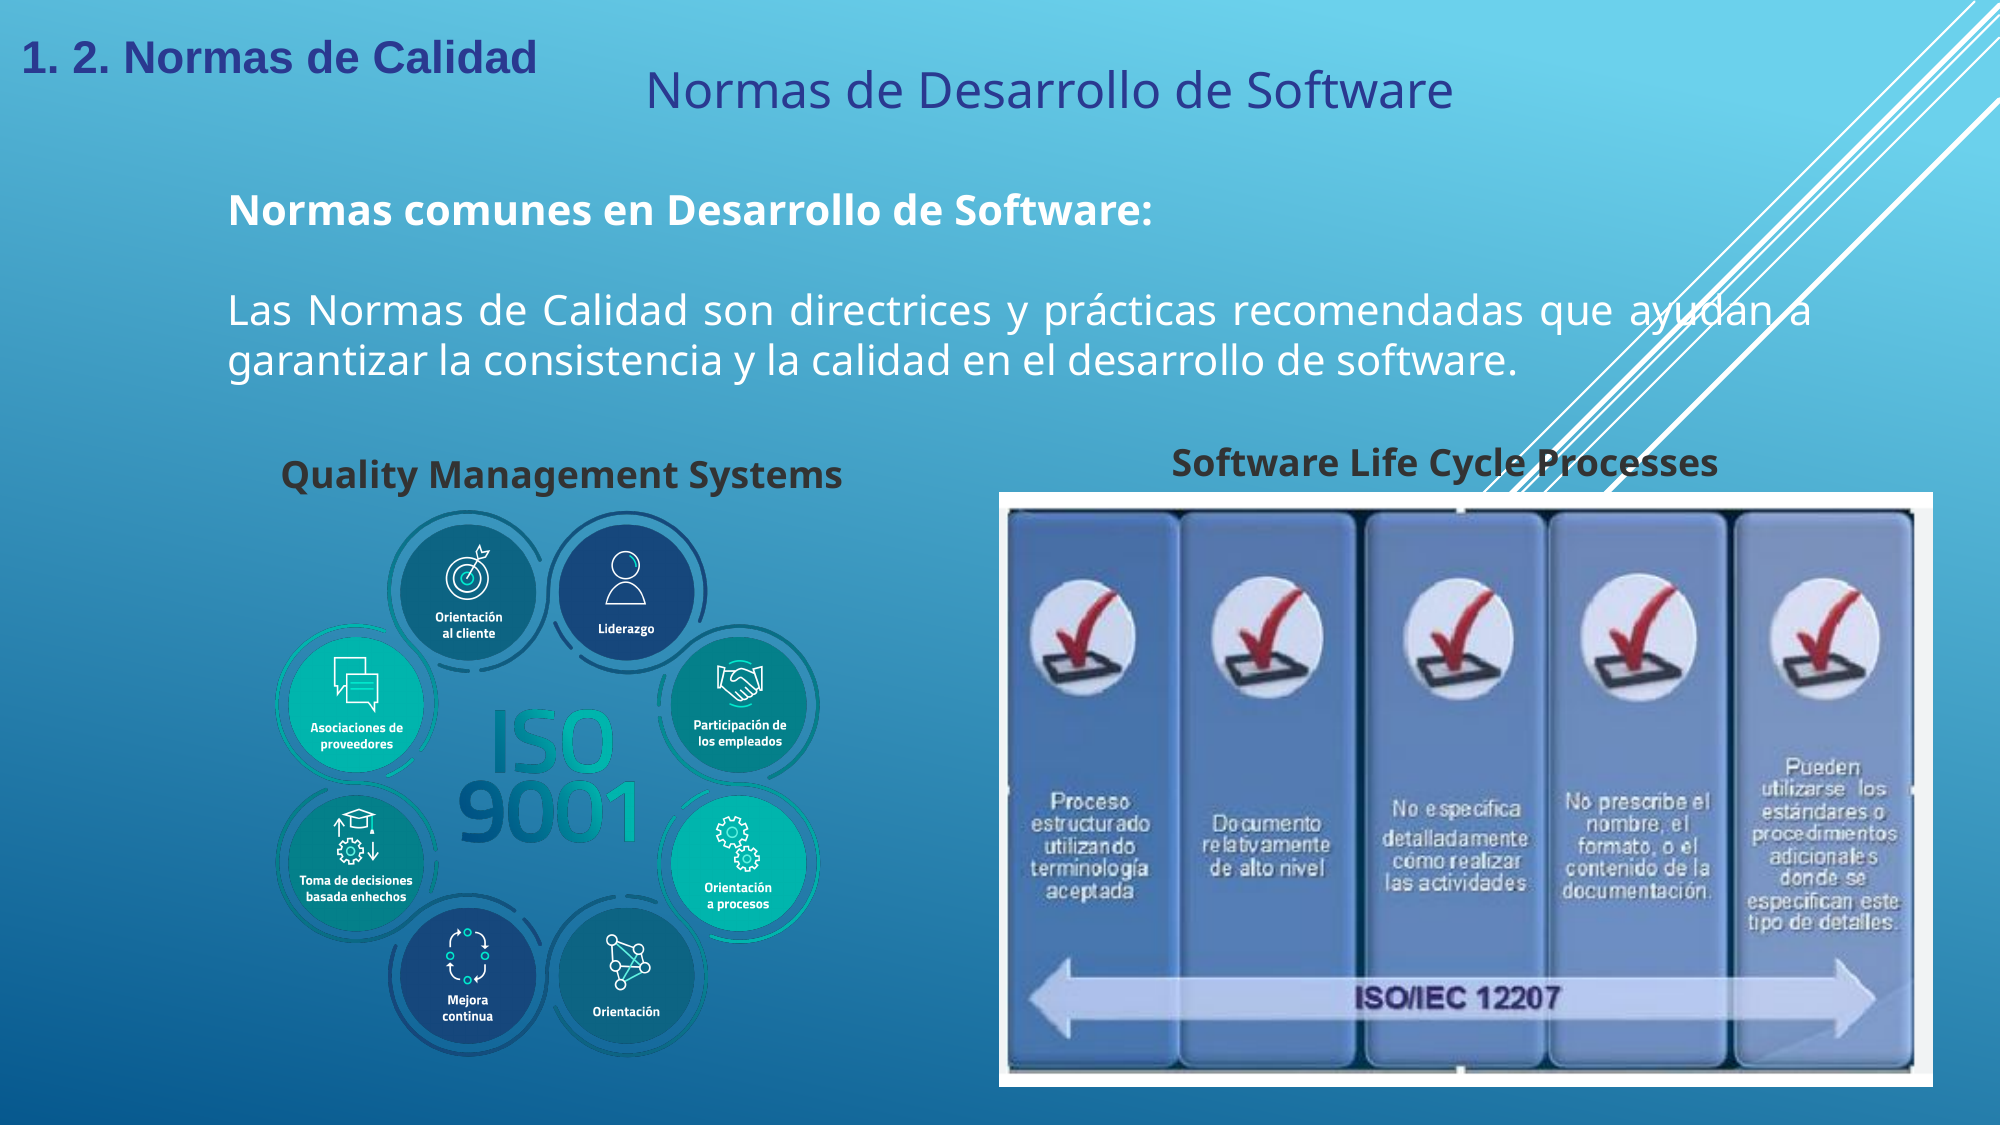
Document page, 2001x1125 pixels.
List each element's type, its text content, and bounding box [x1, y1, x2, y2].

text_box Software Life Cycle Processes [1156, 431, 1735, 492]
picture [999, 492, 1933, 1087]
picture [241, 474, 854, 1087]
text_box Quality Management Systems [265, 444, 859, 504]
text_box 1. 2. Normas de Calidad [6, 11, 563, 99]
text_box Normas comunes en Desarrollo de Software: Las Normas de Calidad son directrices y prácticas recomendadas que ayudan a garantizar la consistencia y la calidad en el desarrollo de software. [212, 176, 1829, 392]
text_box Normas de Desarrollo de Software [630, 51, 1488, 127]
